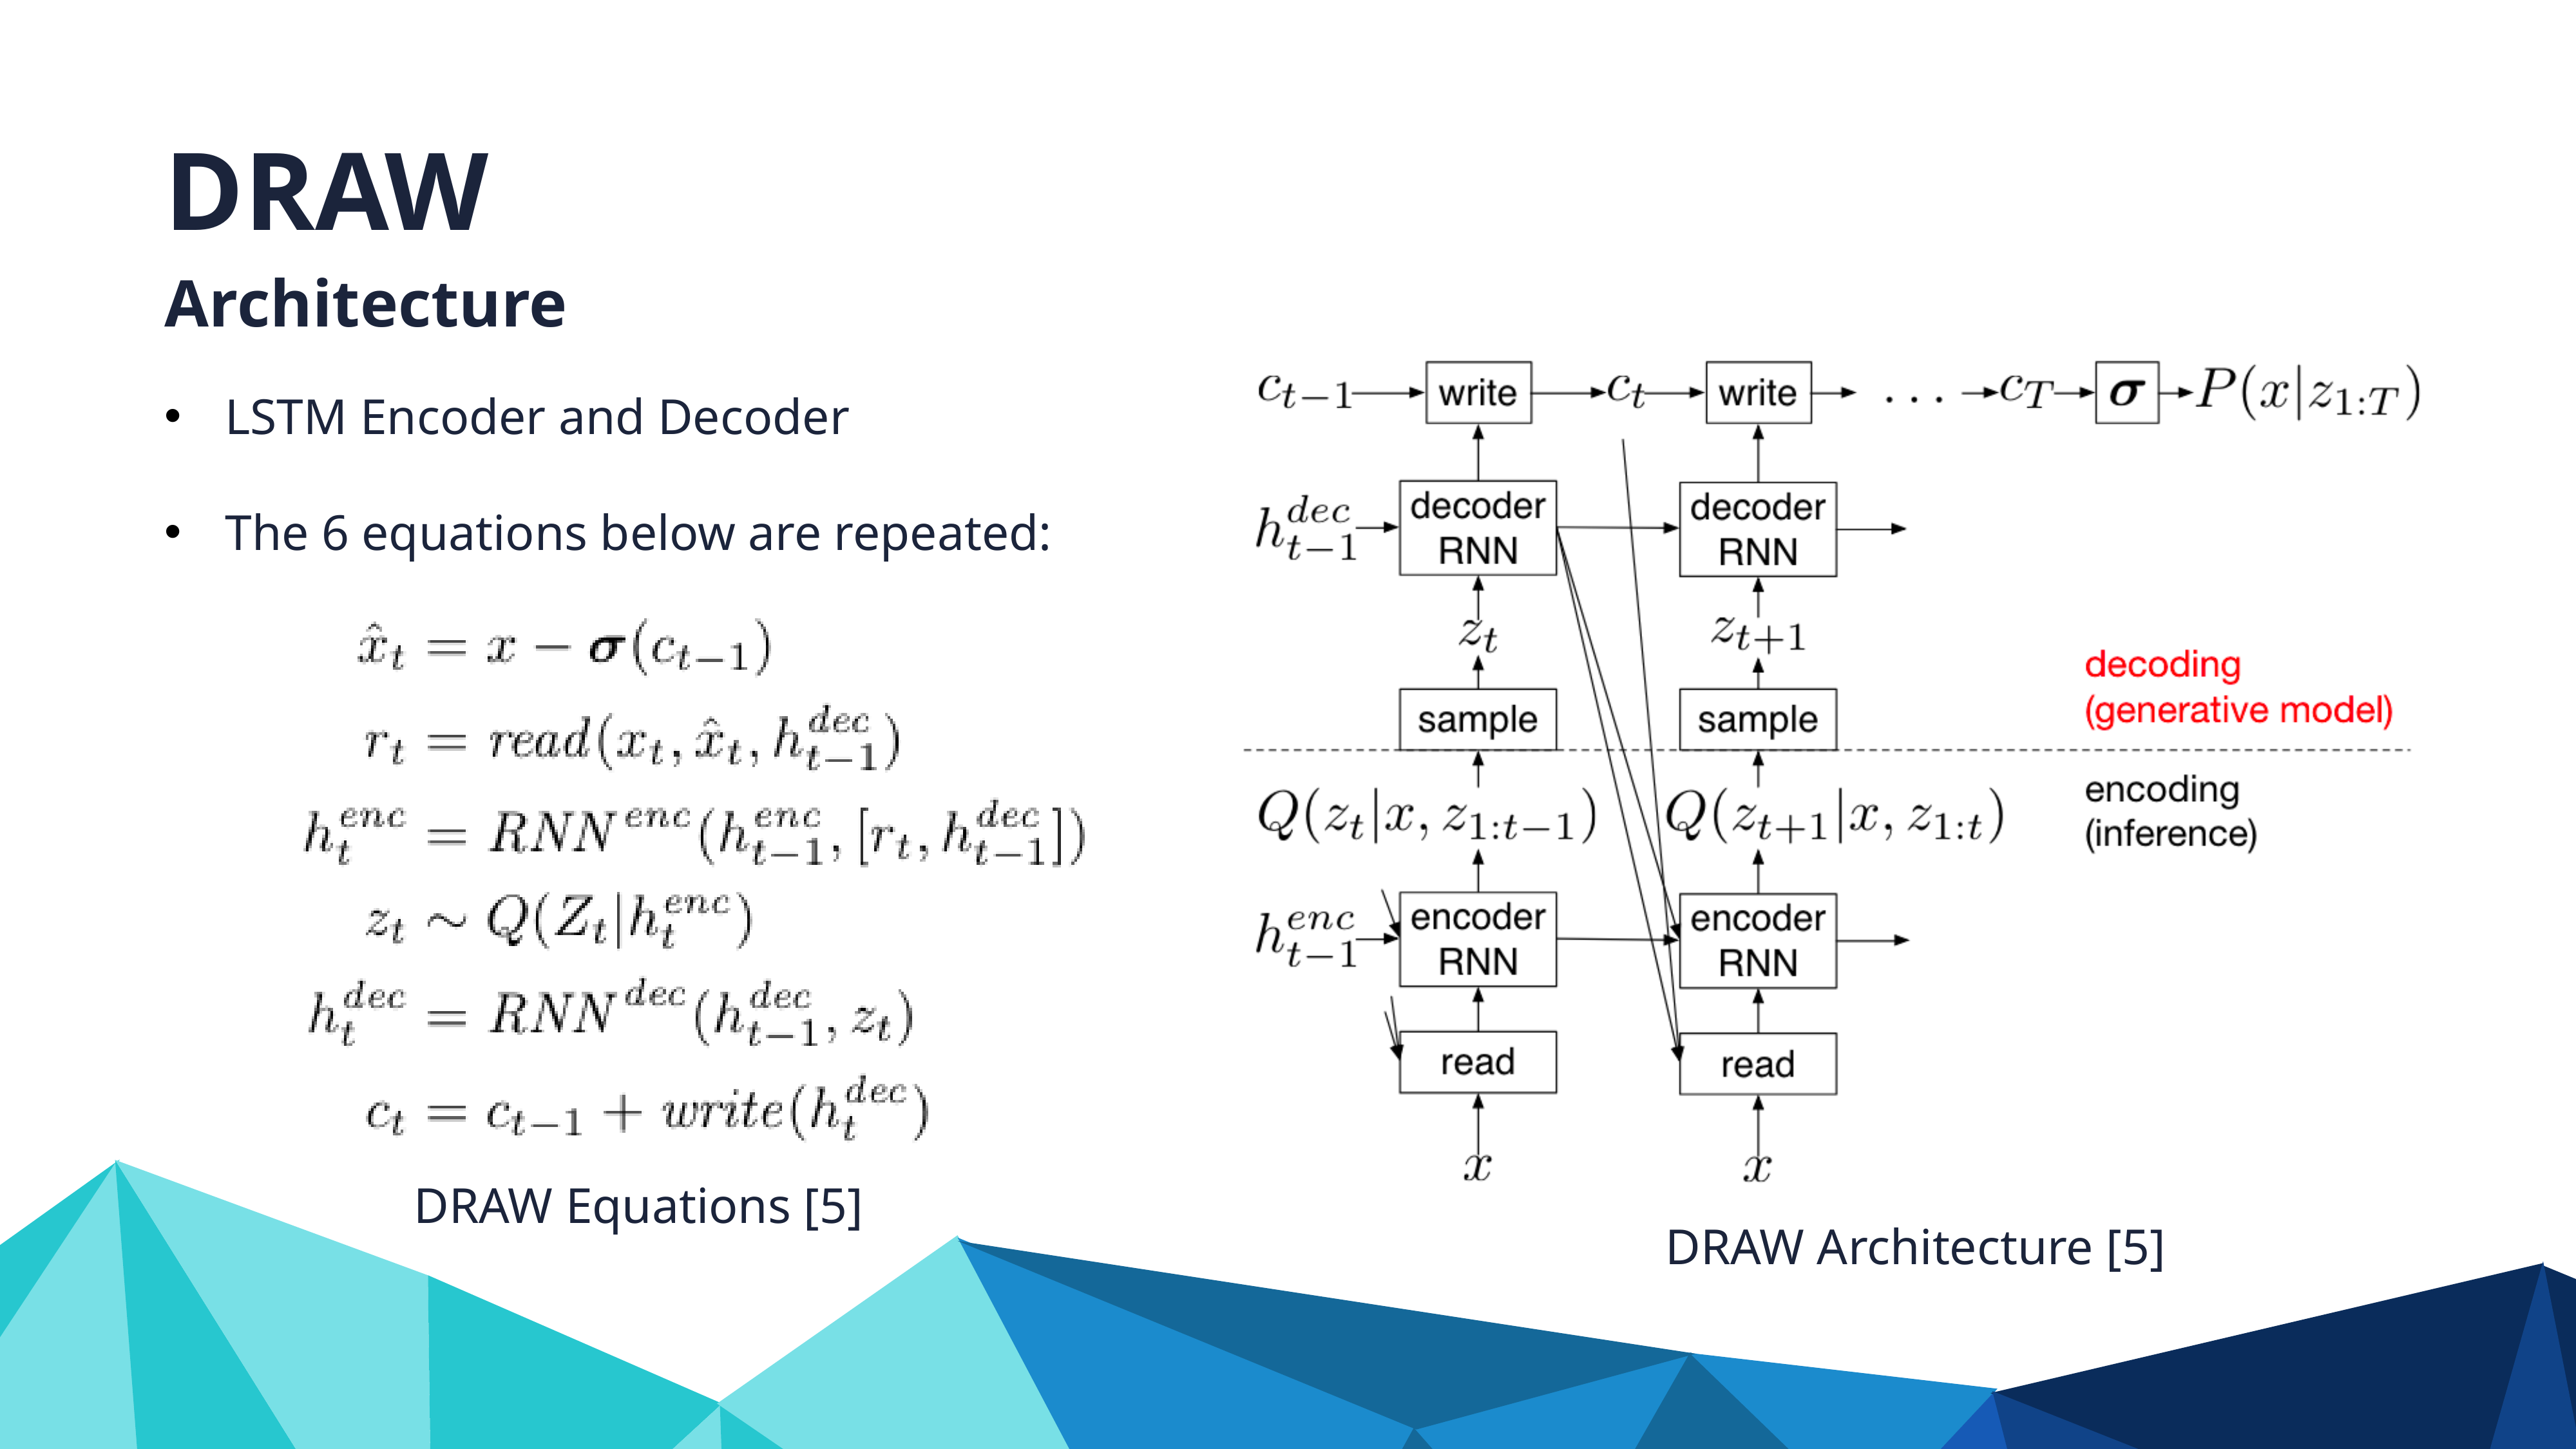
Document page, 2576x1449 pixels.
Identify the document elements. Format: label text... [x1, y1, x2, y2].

text_box DRAW Equations [5] [255, 1176, 1022, 1239]
text_box LSTM Encoder and Decoder The 6 equations below are repeated: [155, 381, 1228, 560]
picture [1243, 345, 2421, 1193]
text_box DRAW [155, 118, 1475, 258]
text_box Architecture [155, 258, 1102, 346]
picture [254, 594, 1129, 1171]
text_box DRAW Architecture [5] [1532, 1211, 2299, 1280]
